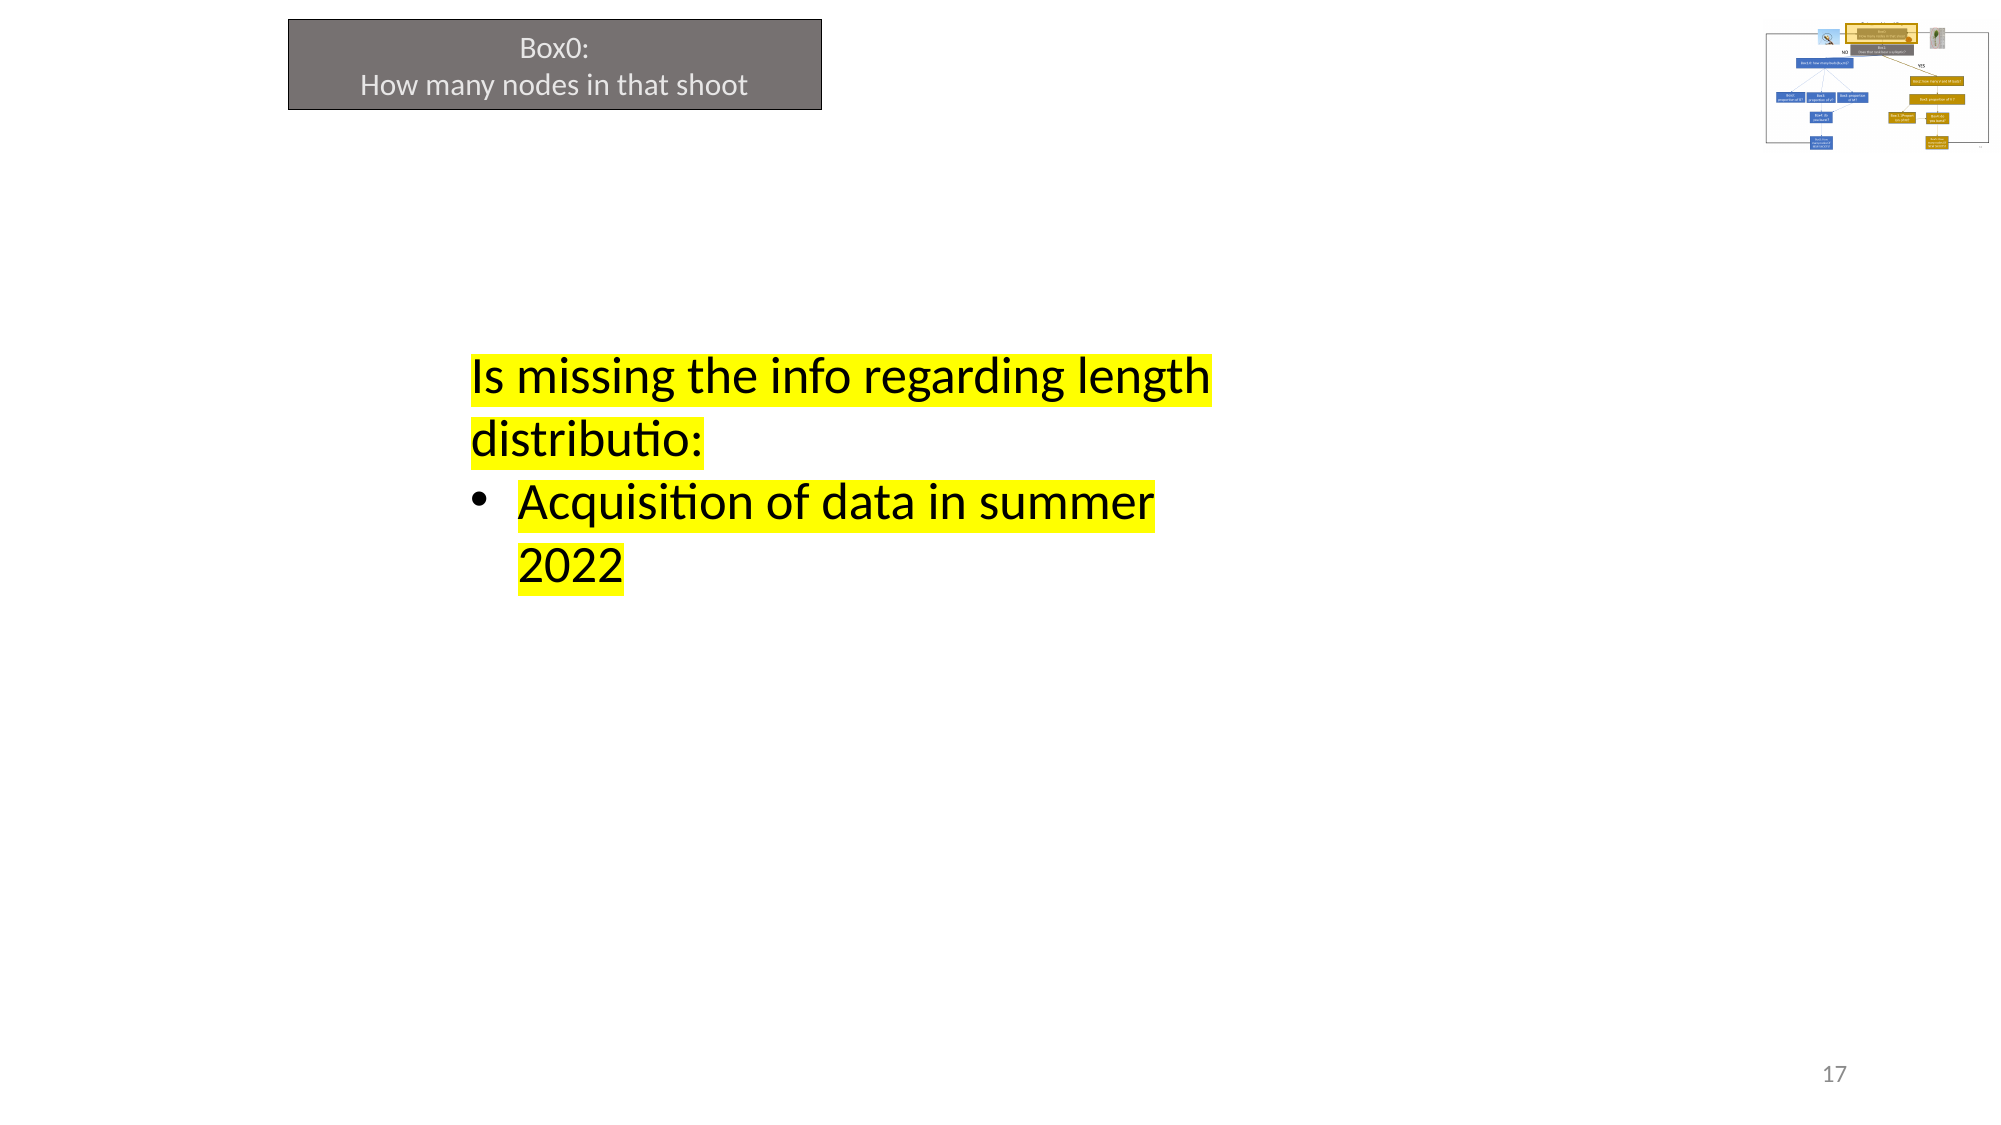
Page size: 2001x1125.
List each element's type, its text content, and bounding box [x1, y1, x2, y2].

slide_number 17 [1412, 1042, 1863, 1103]
text_box Box0: How many nodes in that shoot [288, 19, 822, 110]
text_box Is missing the info regarding length distributio: Acquisition of data in summer 2022 [456, 333, 1260, 601]
picture [1763, 19, 2000, 153]
